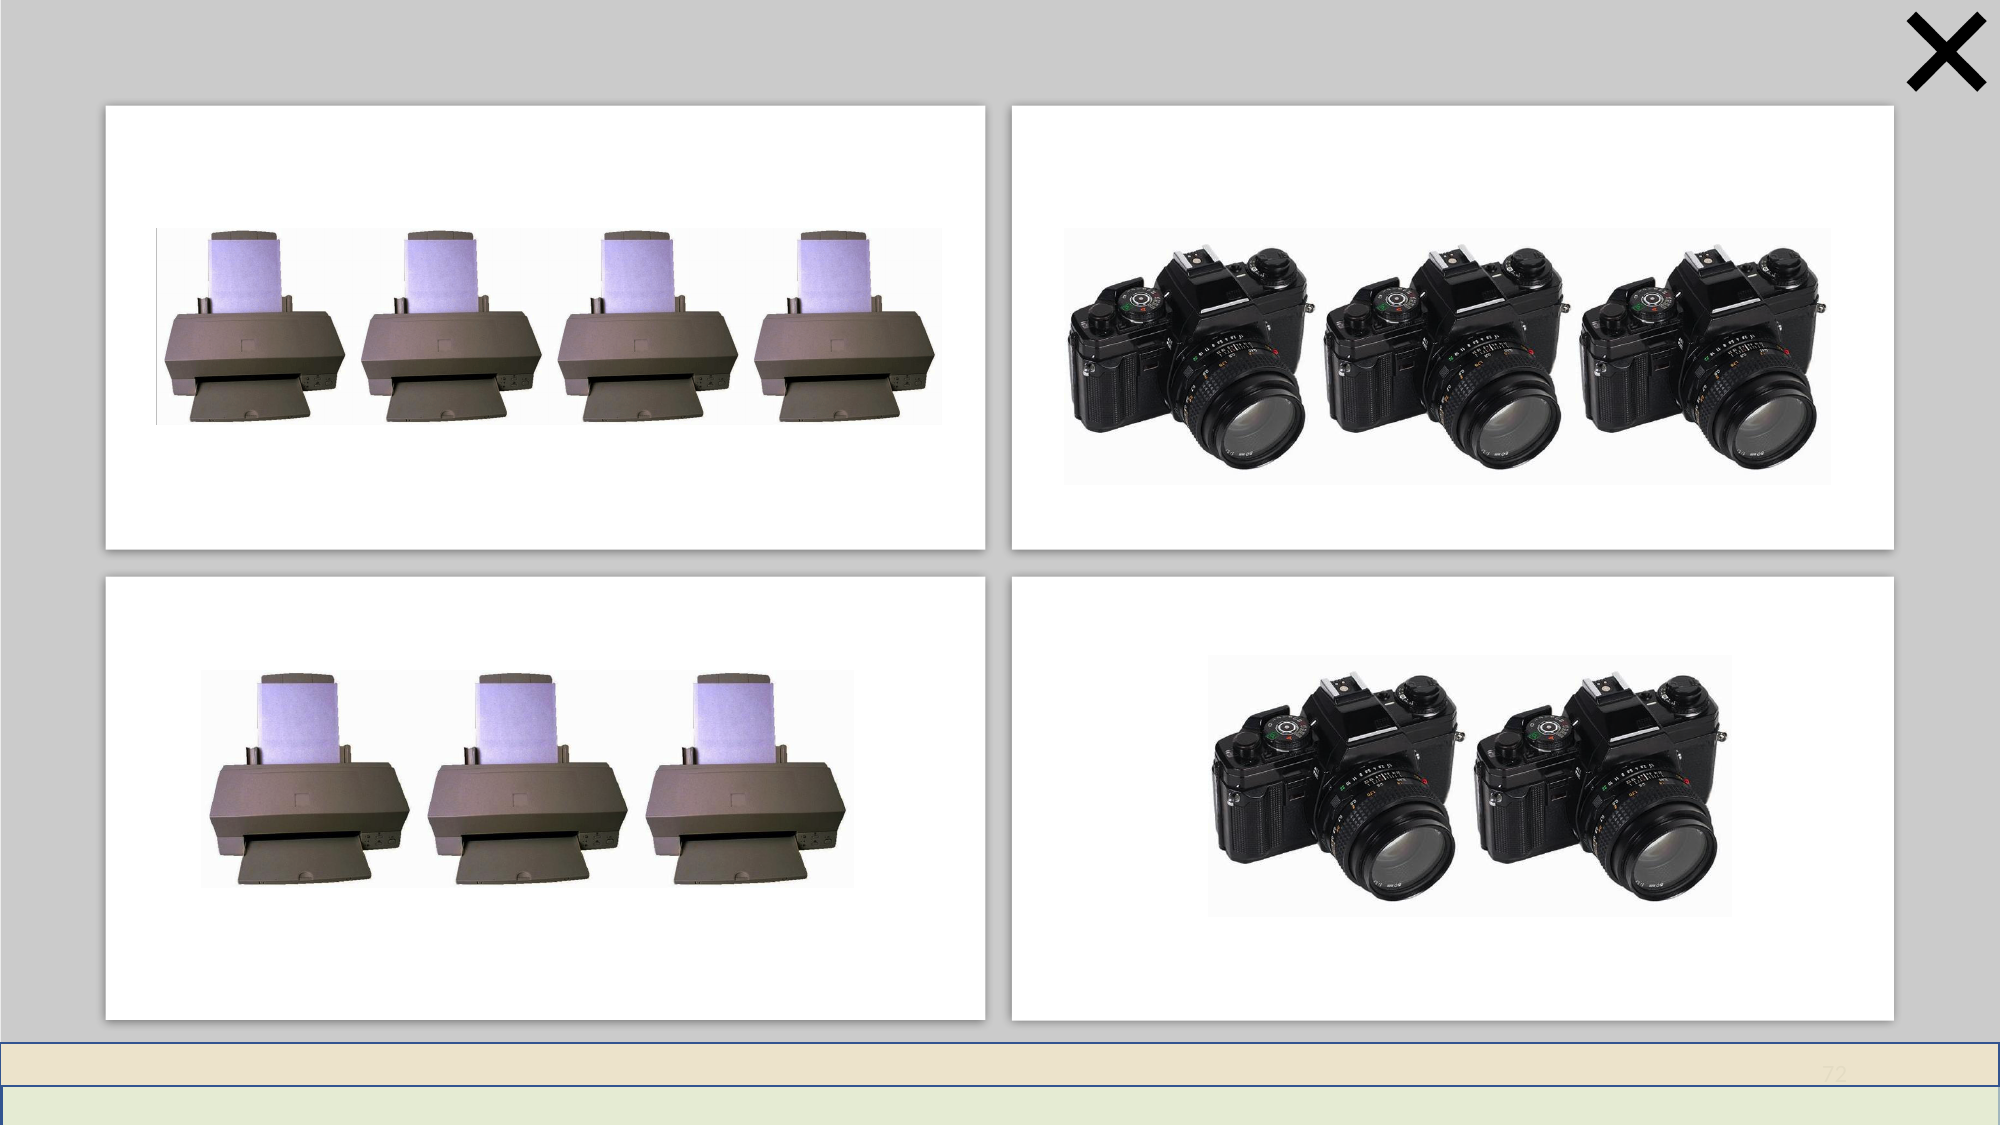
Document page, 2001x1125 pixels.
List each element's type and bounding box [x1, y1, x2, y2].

text_box [104, 576, 986, 1021]
picture [156, 228, 942, 425]
picture [1064, 228, 1831, 485]
picture [1892, 0, 2000, 106]
picture [199, 670, 854, 889]
text_box [1011, 104, 1895, 551]
text_box [0, 0, 2000, 1042]
text_box [104, 104, 986, 551]
text_box [0, 1042, 2000, 1085]
text_box [1011, 576, 1895, 1022]
text_box [0, 1085, 2000, 1125]
picture [1208, 655, 1732, 917]
